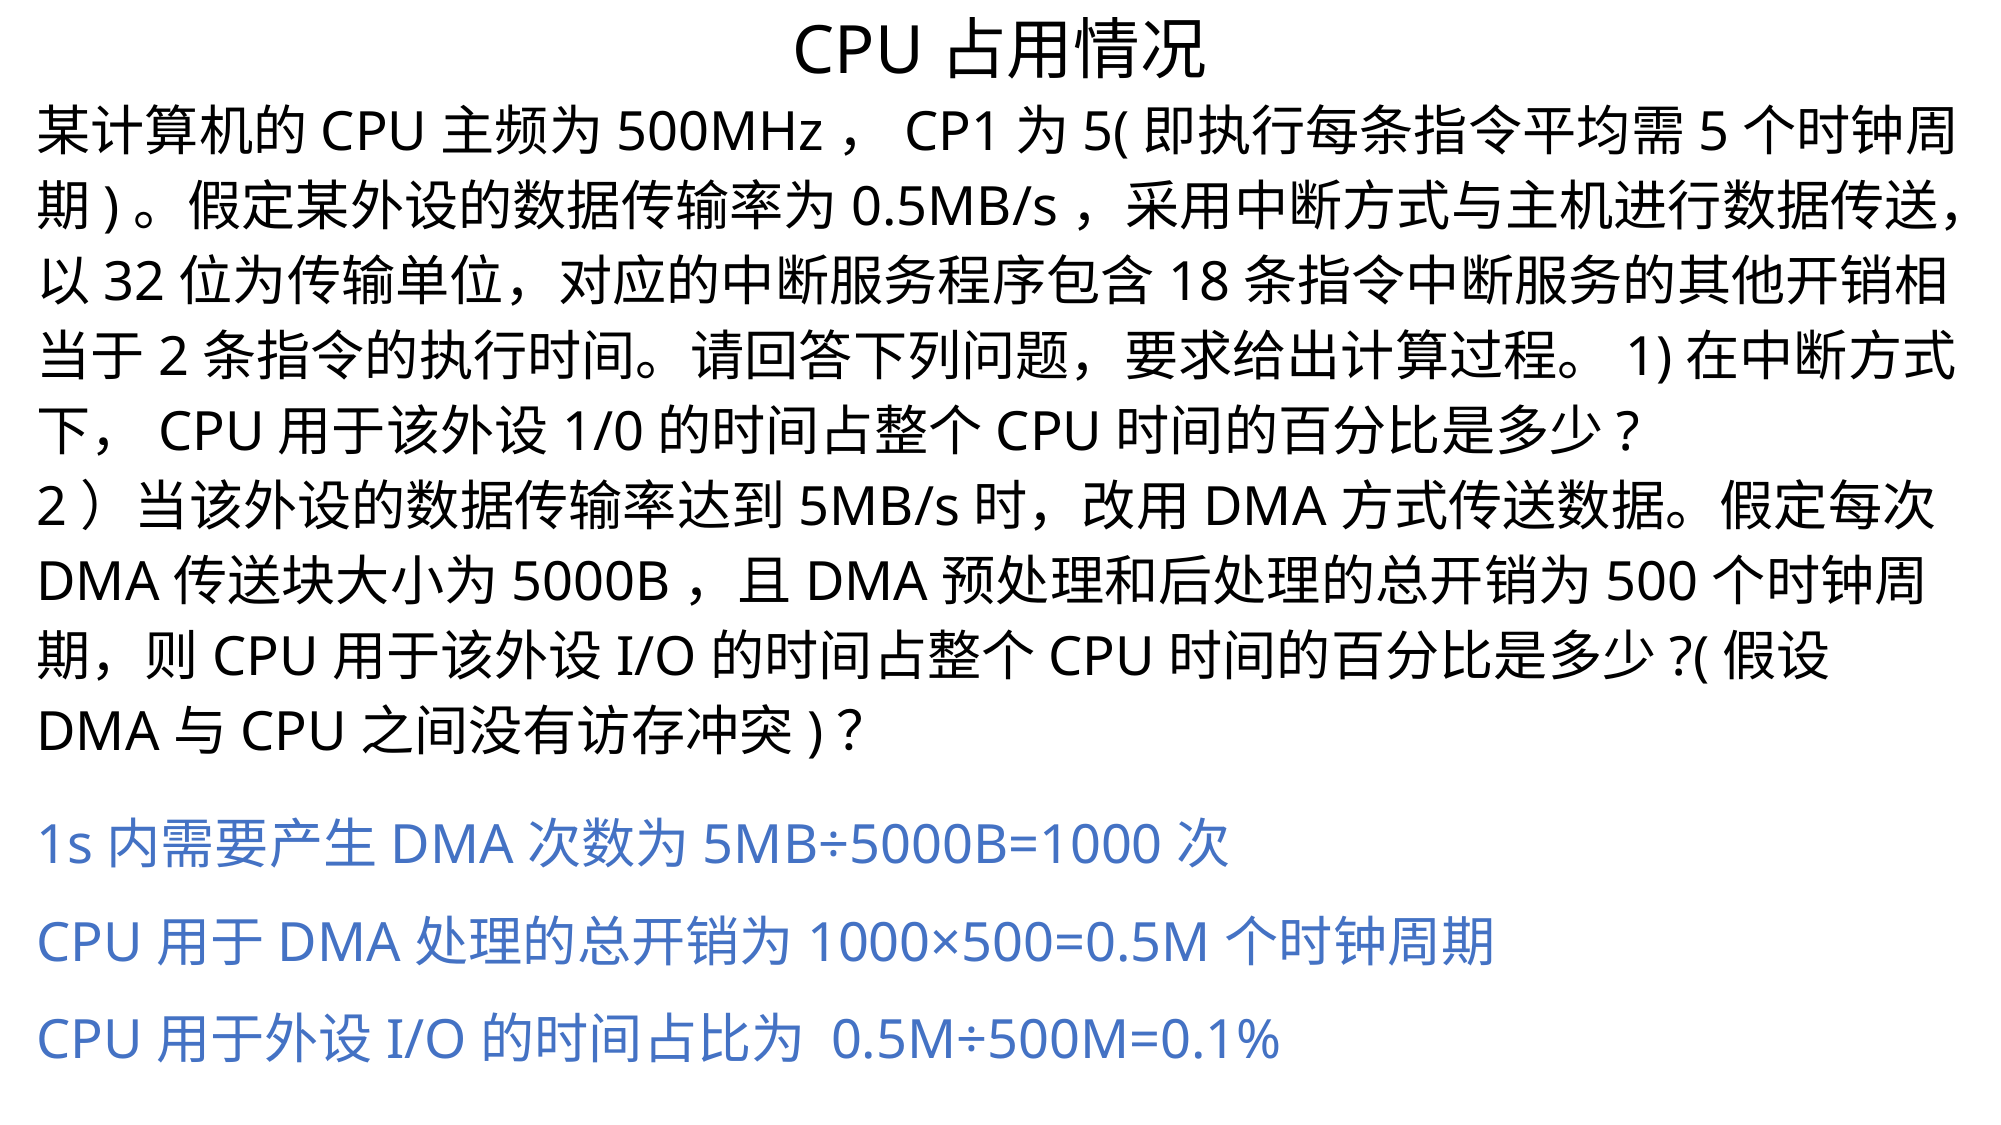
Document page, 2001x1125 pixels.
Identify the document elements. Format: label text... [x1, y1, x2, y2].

text_box 某计算机的CPU主频为500MHz，CP1为5(即执行每条指令平均需5个时钟周期)。假定某外设的数据传输率为0.5MB/s，采用中断方式与主机进行数据传送，以32位为传输单位，对应的中断服务程序包含18条指令中断服务的其他开销相当于2条指令的执行时间。请回答下列问题，要求给出计算过程。1)在中断方式下，CPU用于该外设1/0的时间占整个CPU时间的百分比是多少? 2）当该外设的数据传输率达到5MB/s时，改用DMA方式传送数据。假定每次DMA传送块大小为5000B，且DMA预处理和后处理的总开销为500个时钟周期，则CPU用于该外设I/O的时间占整个CPU时间的百分比是多少?(假设DMA与CPU之间没有访存冲突)？ [21, 79, 1978, 769]
text_box 1s内需要产生DMA次数为5MB÷5000B=1000次 CPU用于DMA处理的总开销为1000×500=0.5M个时钟周期 CPU用于外设I/O的时间占比为 0.5M÷500M=0.1% [21, 770, 1978, 1078]
text_box CPU占用情况 [632, 0, 1367, 79]
